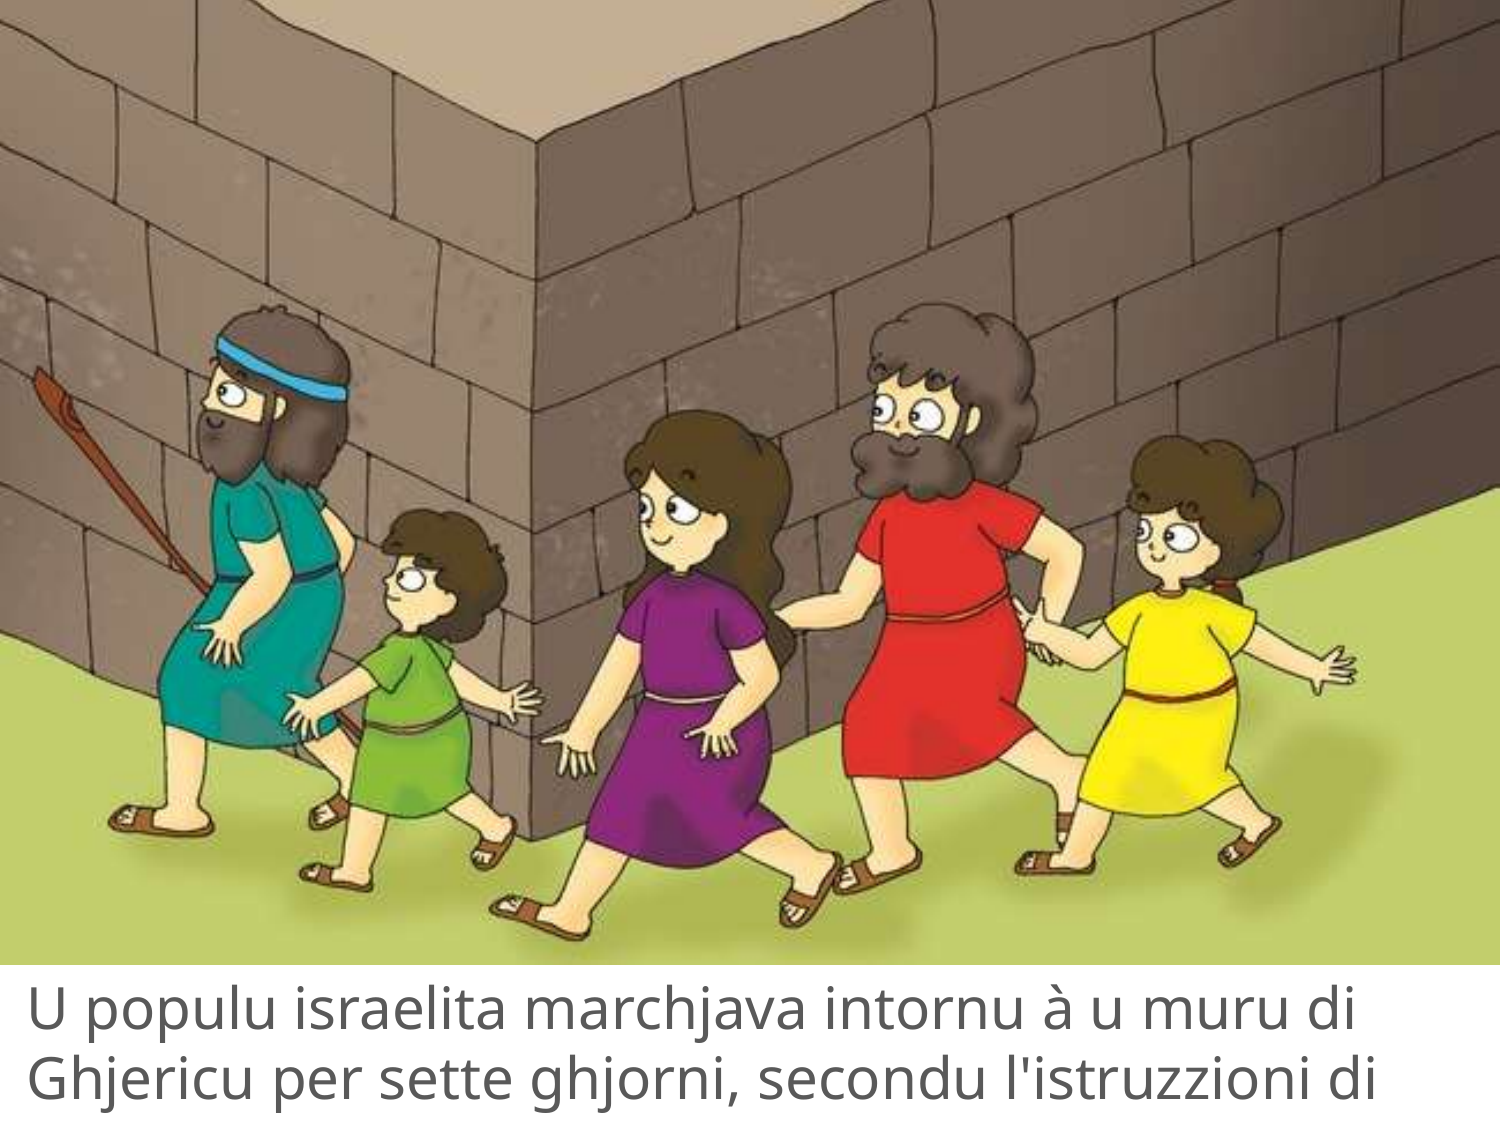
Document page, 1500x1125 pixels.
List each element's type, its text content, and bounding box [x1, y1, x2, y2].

picture [0, 0, 1500, 965]
text_box U populu israelita marchjava intornu à u muru di Ghjericu per sette ghjorni, secondu l'istruzzioni di Diu. [11, 973, 1498, 1125]
